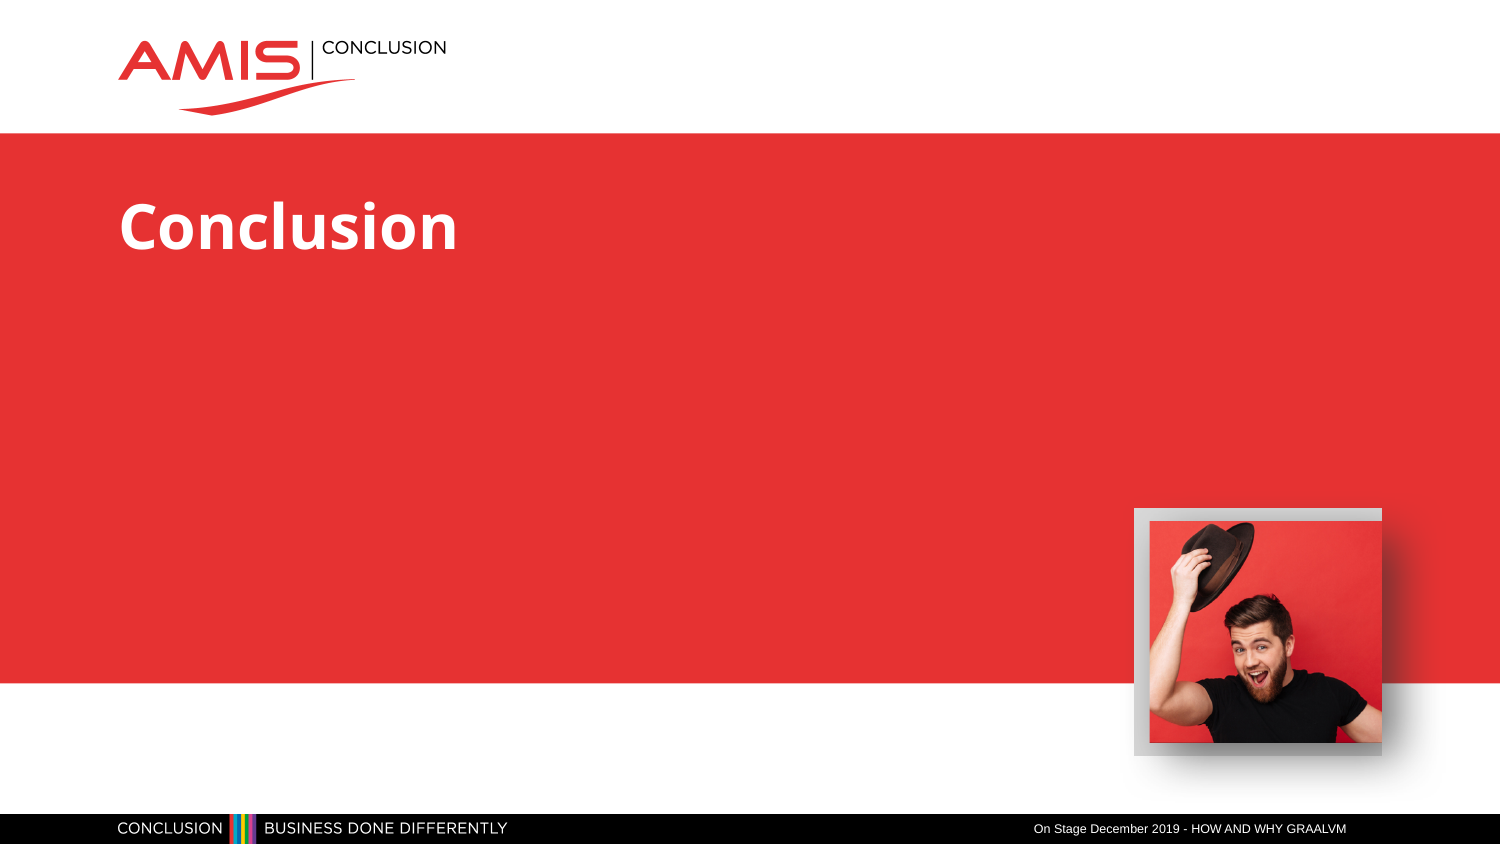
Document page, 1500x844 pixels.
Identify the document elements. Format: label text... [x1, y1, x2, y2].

picture [239, 814, 1500, 844]
picture [106, 17, 579, 124]
picture [1133, 507, 1382, 756]
picture [0, 814, 236, 844]
title Conclusion [118, 183, 1382, 502]
footer On Stage December 2019 - HOW AND WHY GRAALVM [814, 820, 1347, 839]
